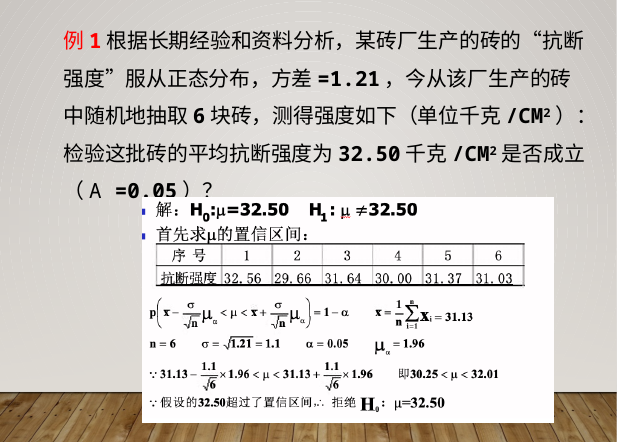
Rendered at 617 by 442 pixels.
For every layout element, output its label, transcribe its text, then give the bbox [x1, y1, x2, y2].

title 例1根据长期经验和资料分析，某砖厂生产的砖的“抗断强度”服从正态分布，方差=1.21，今从该厂生产的砖中随机地抽取6块砖，测得强度如下（单位千克/cm2）：检验这批砖的平均抗断强度为32.50千克/cm2是否成立（α =0.05）？ [48, 8, 604, 100]
picture [0, 196, 617, 442]
